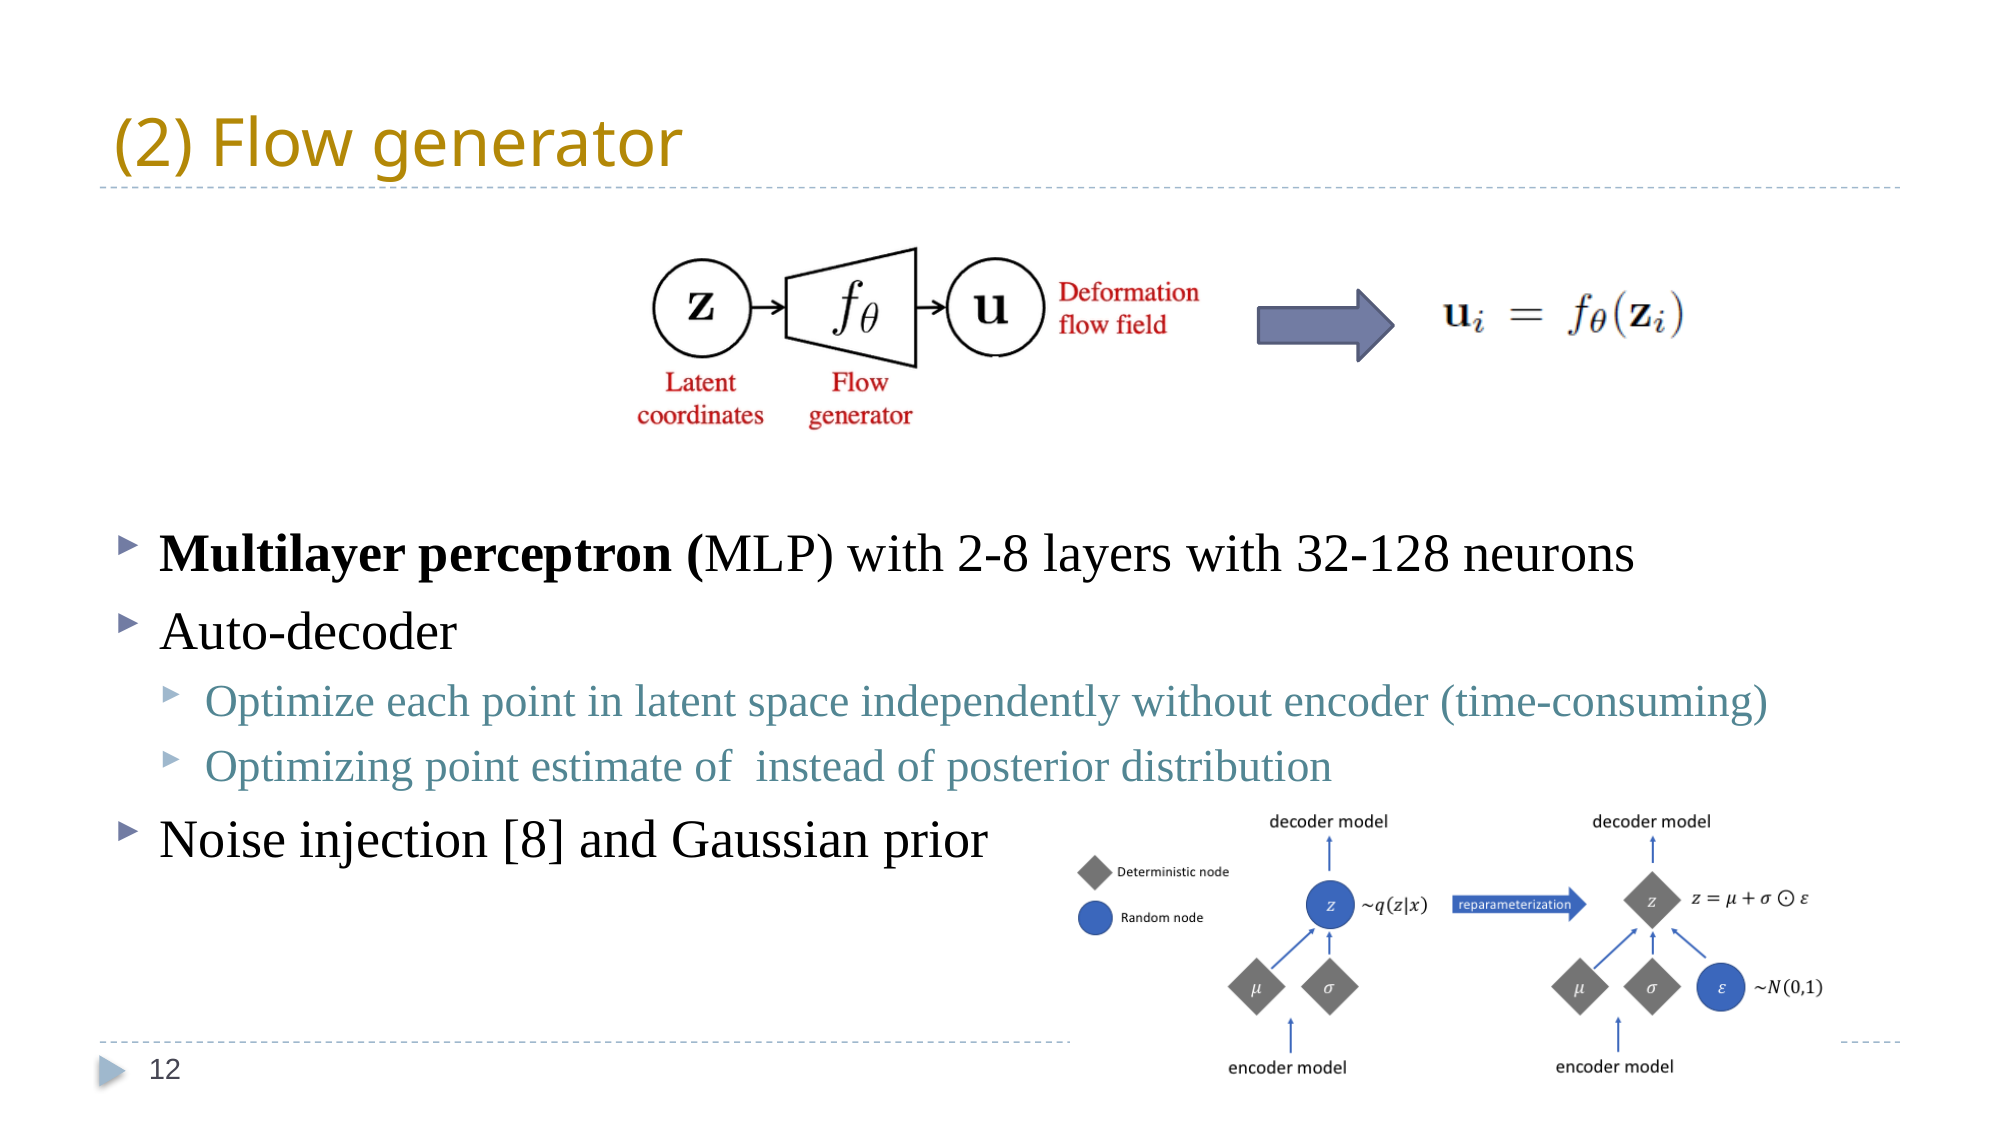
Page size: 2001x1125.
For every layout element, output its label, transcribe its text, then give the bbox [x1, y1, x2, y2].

picture [586, 219, 1225, 443]
picture [1070, 800, 1841, 1099]
text_box [1256, 288, 1395, 363]
title (2) Flow generator [99, 24, 1901, 188]
slide_number 12 [134, 1042, 568, 1103]
picture [1437, 266, 1687, 351]
